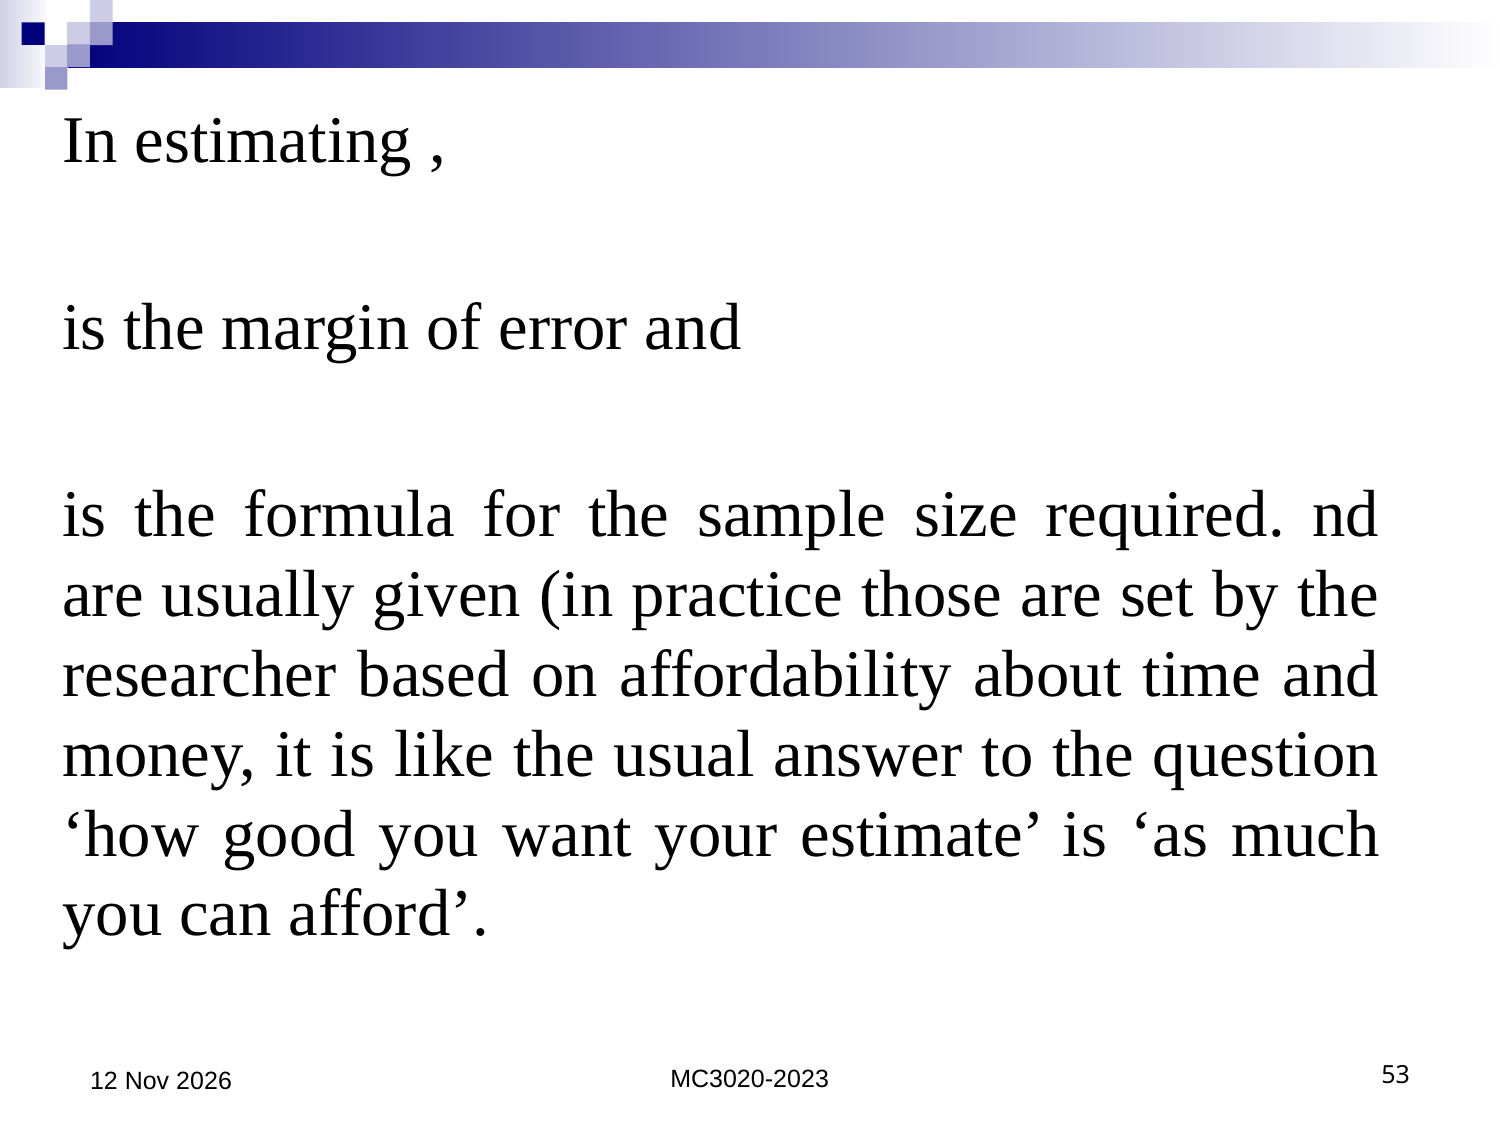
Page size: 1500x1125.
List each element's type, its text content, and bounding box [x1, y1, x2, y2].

footer MC3020-2023 [512, 1025, 988, 1100]
slide_number 14-Jul-25 [75, 1024, 425, 1103]
slide_number 53 [1074, 1025, 1425, 1100]
